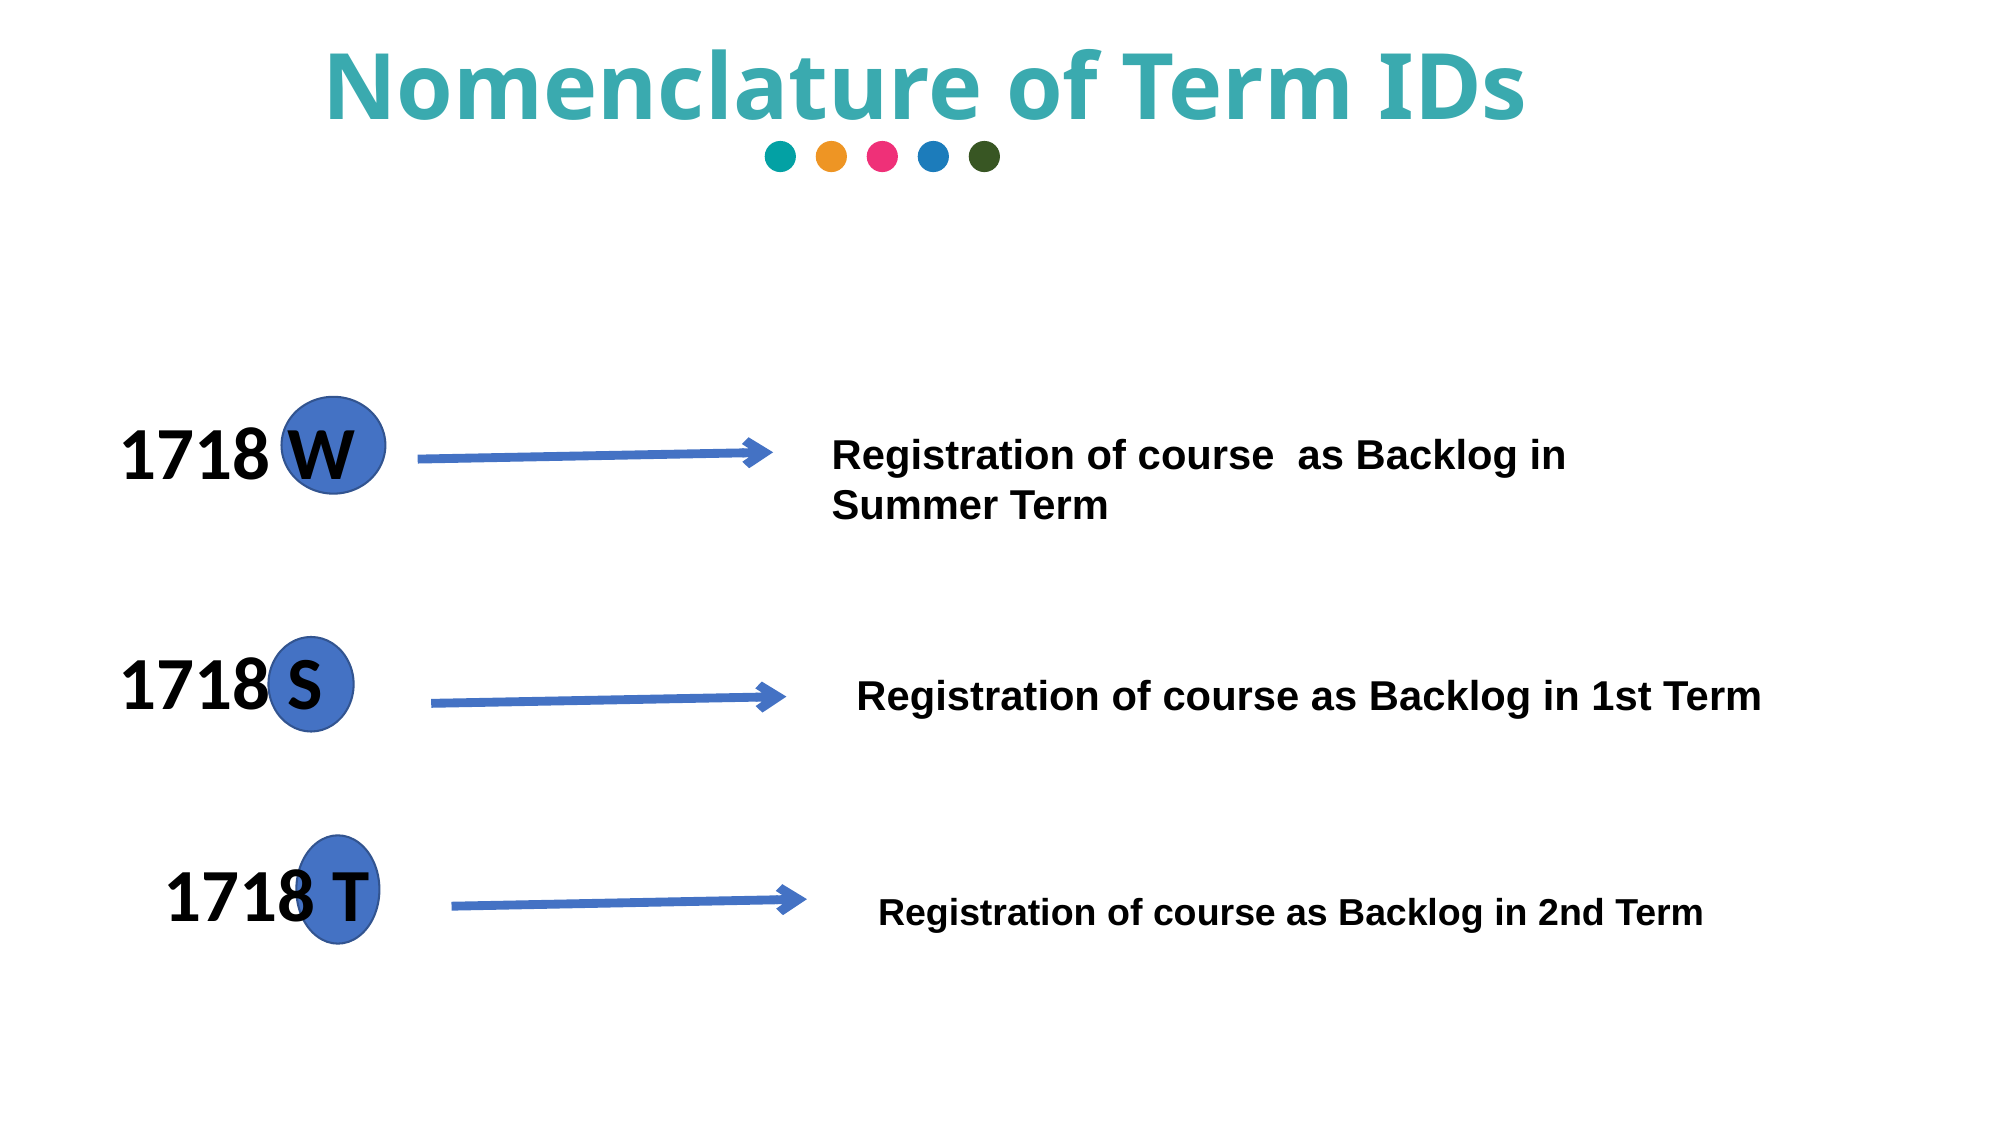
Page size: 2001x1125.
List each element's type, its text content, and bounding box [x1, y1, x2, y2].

text_box 1718 T [148, 838, 402, 944]
text_box Registration of course as Backlog in Summer Term [816, 420, 1759, 535]
text_box 1718 W [103, 306, 1907, 502]
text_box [451, 899, 807, 907]
text_box [322, 834, 354, 838]
text_box 1718 S [103, 626, 432, 732]
text_box Registration of course as Backlog in 2nd Term [863, 880, 1720, 941]
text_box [431, 696, 787, 704]
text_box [764, 140, 1001, 173]
text_box Nomenclature of Term IDs [267, 20, 1583, 145]
text_box Registration of course as Backlog in 1st Term [841, 661, 1778, 727]
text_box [417, 452, 774, 460]
